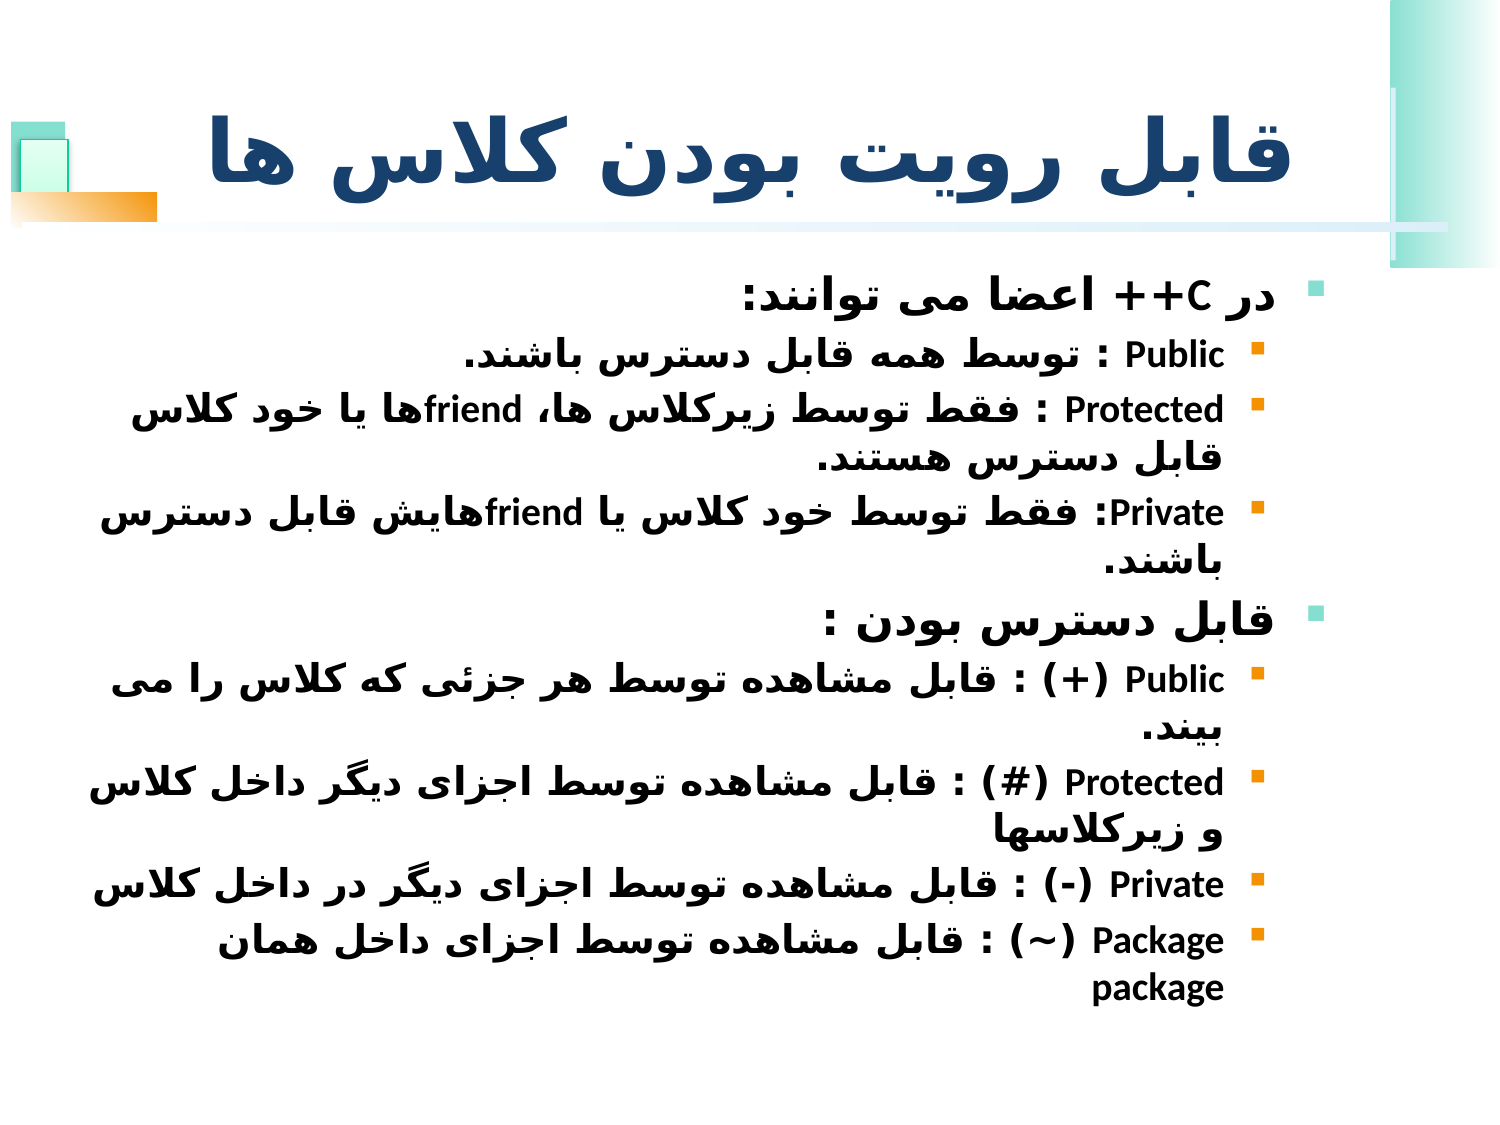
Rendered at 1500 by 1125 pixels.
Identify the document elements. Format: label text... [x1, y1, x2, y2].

list در C++ اعضا می توانند: Public : توسط همه قابل دسترس باشند. Protected : فقط توسط زیرکلاس ها، friendها یا خود کلاس قابل دسترس هستند. Private: فقط توسط خود کلاس یا friendهایش قابل دسترس باشند. قابل دسترس بودن : Public (+) : قابل مشاهده توسط هر جزئی که کلاس را می بیند. Protected (#) : قابل مشاهده توسط اجزای دیگر داخل کلاس و زیرکلاسها Private (-) : قابل مشاهده توسط اجزای دیگر در داخل کلاس Package (~) : قابل مشاهده توسط اجزای داخل همان package [58, 257, 1337, 1044]
title قابل رویت بودن کلاس ها [46, 19, 1313, 208]
